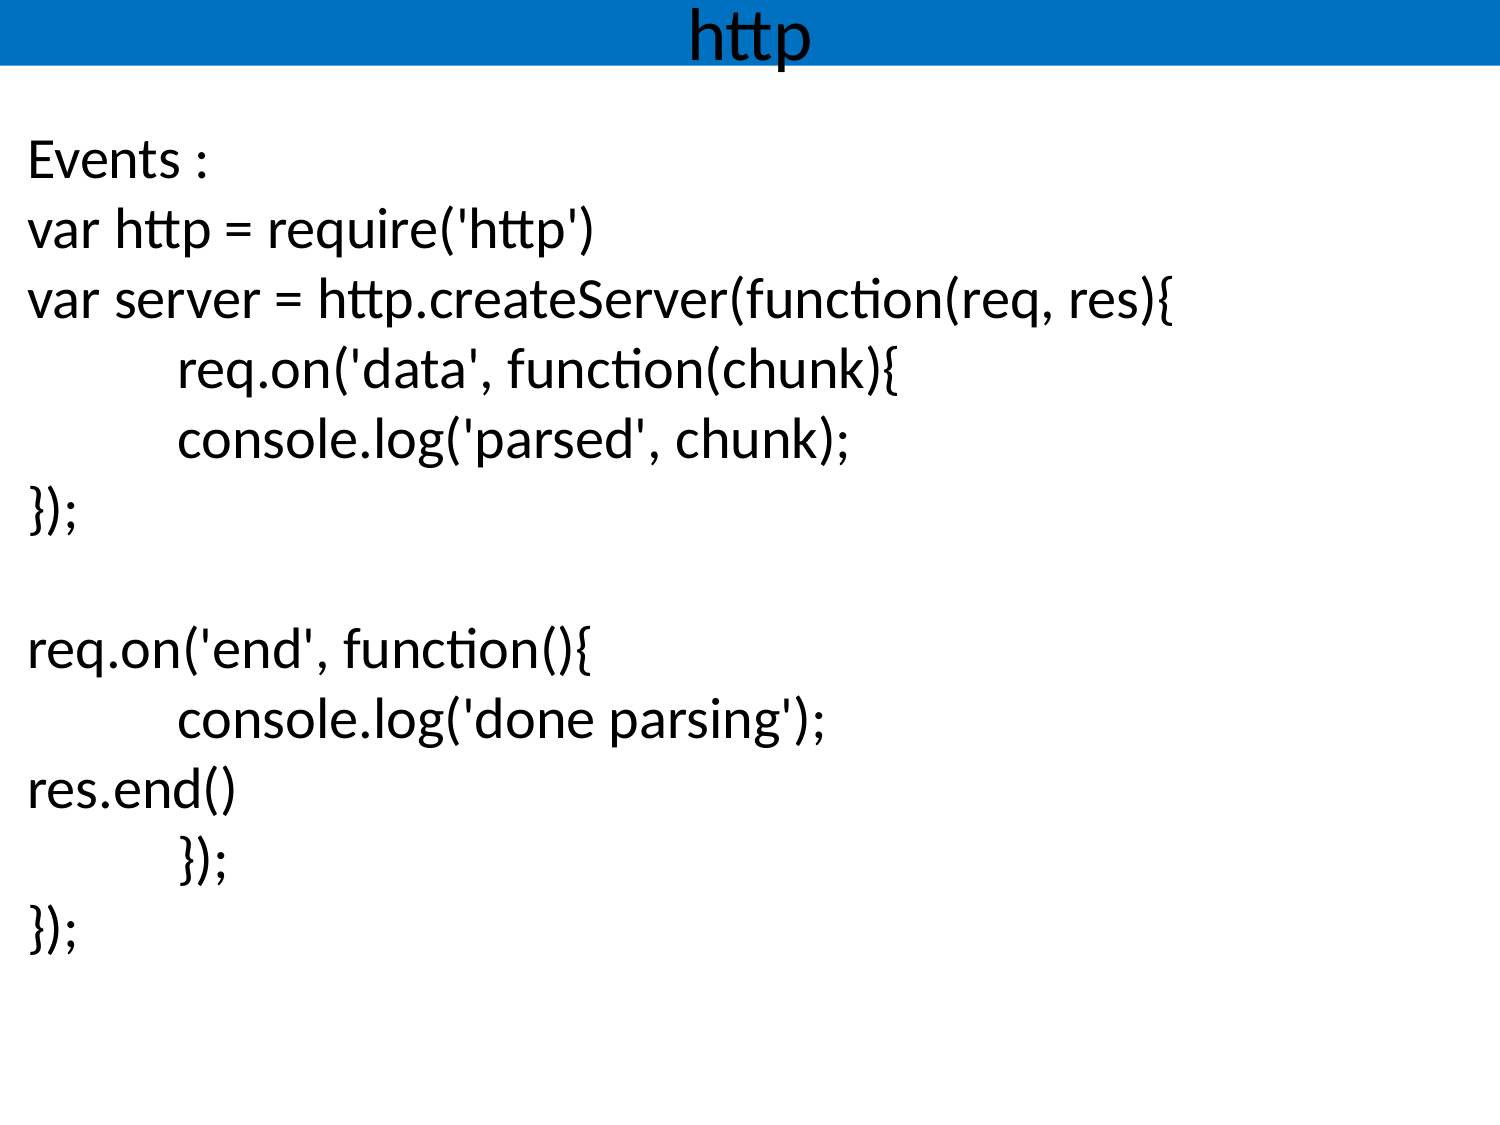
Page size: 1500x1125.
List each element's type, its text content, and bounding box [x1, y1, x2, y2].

text_box Events : var http = require('http') var server = http.createServer(function(req, res){ req.on('data', function(chunk){ console.log('parsed', chunk); }); req.on('end', function(){ console.log('done parsing'); res.end() }); }); [12, 112, 1463, 1125]
text_box http [0, 0, 1500, 66]
